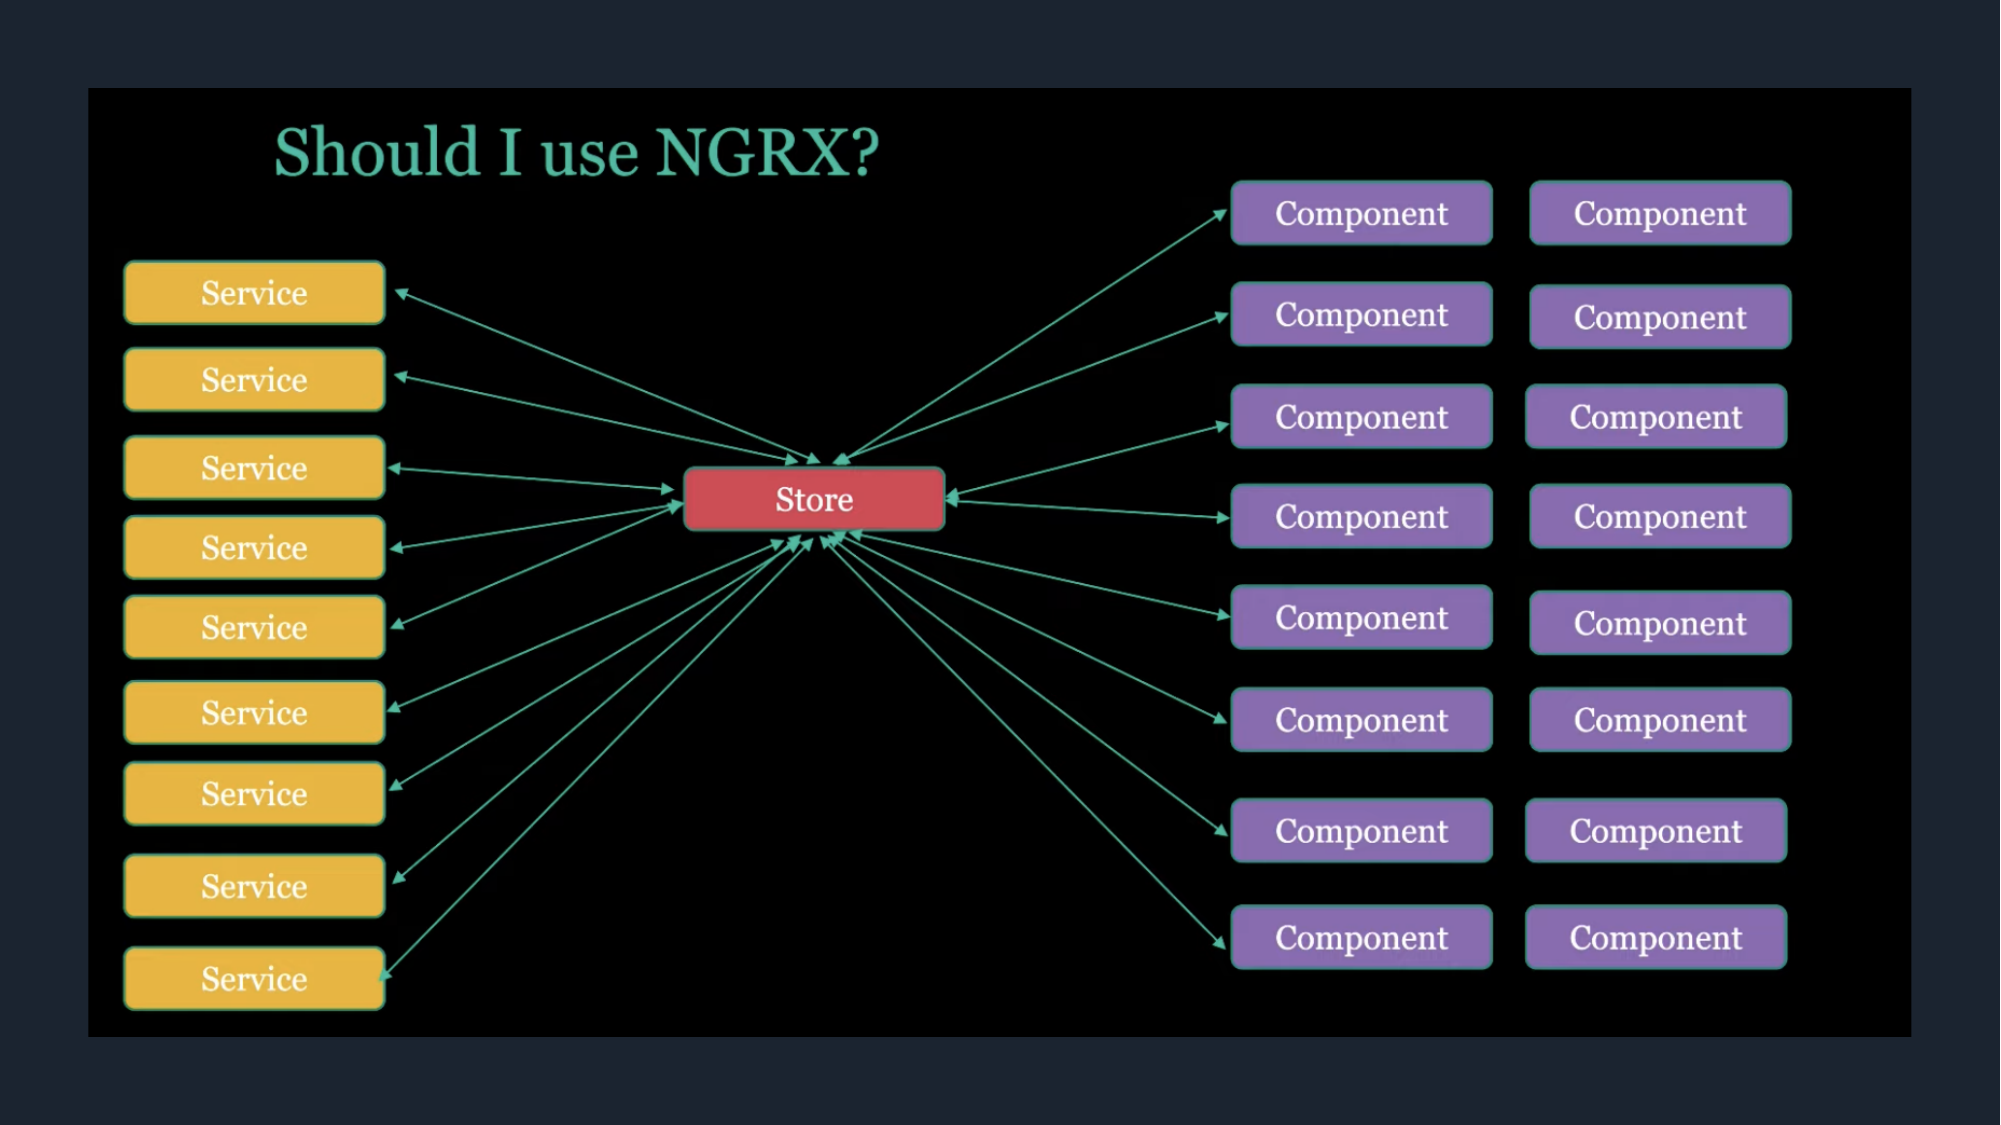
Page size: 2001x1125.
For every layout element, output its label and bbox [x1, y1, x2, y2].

text_box [0, 0, 2000, 1125]
picture [88, 88, 1912, 1037]
